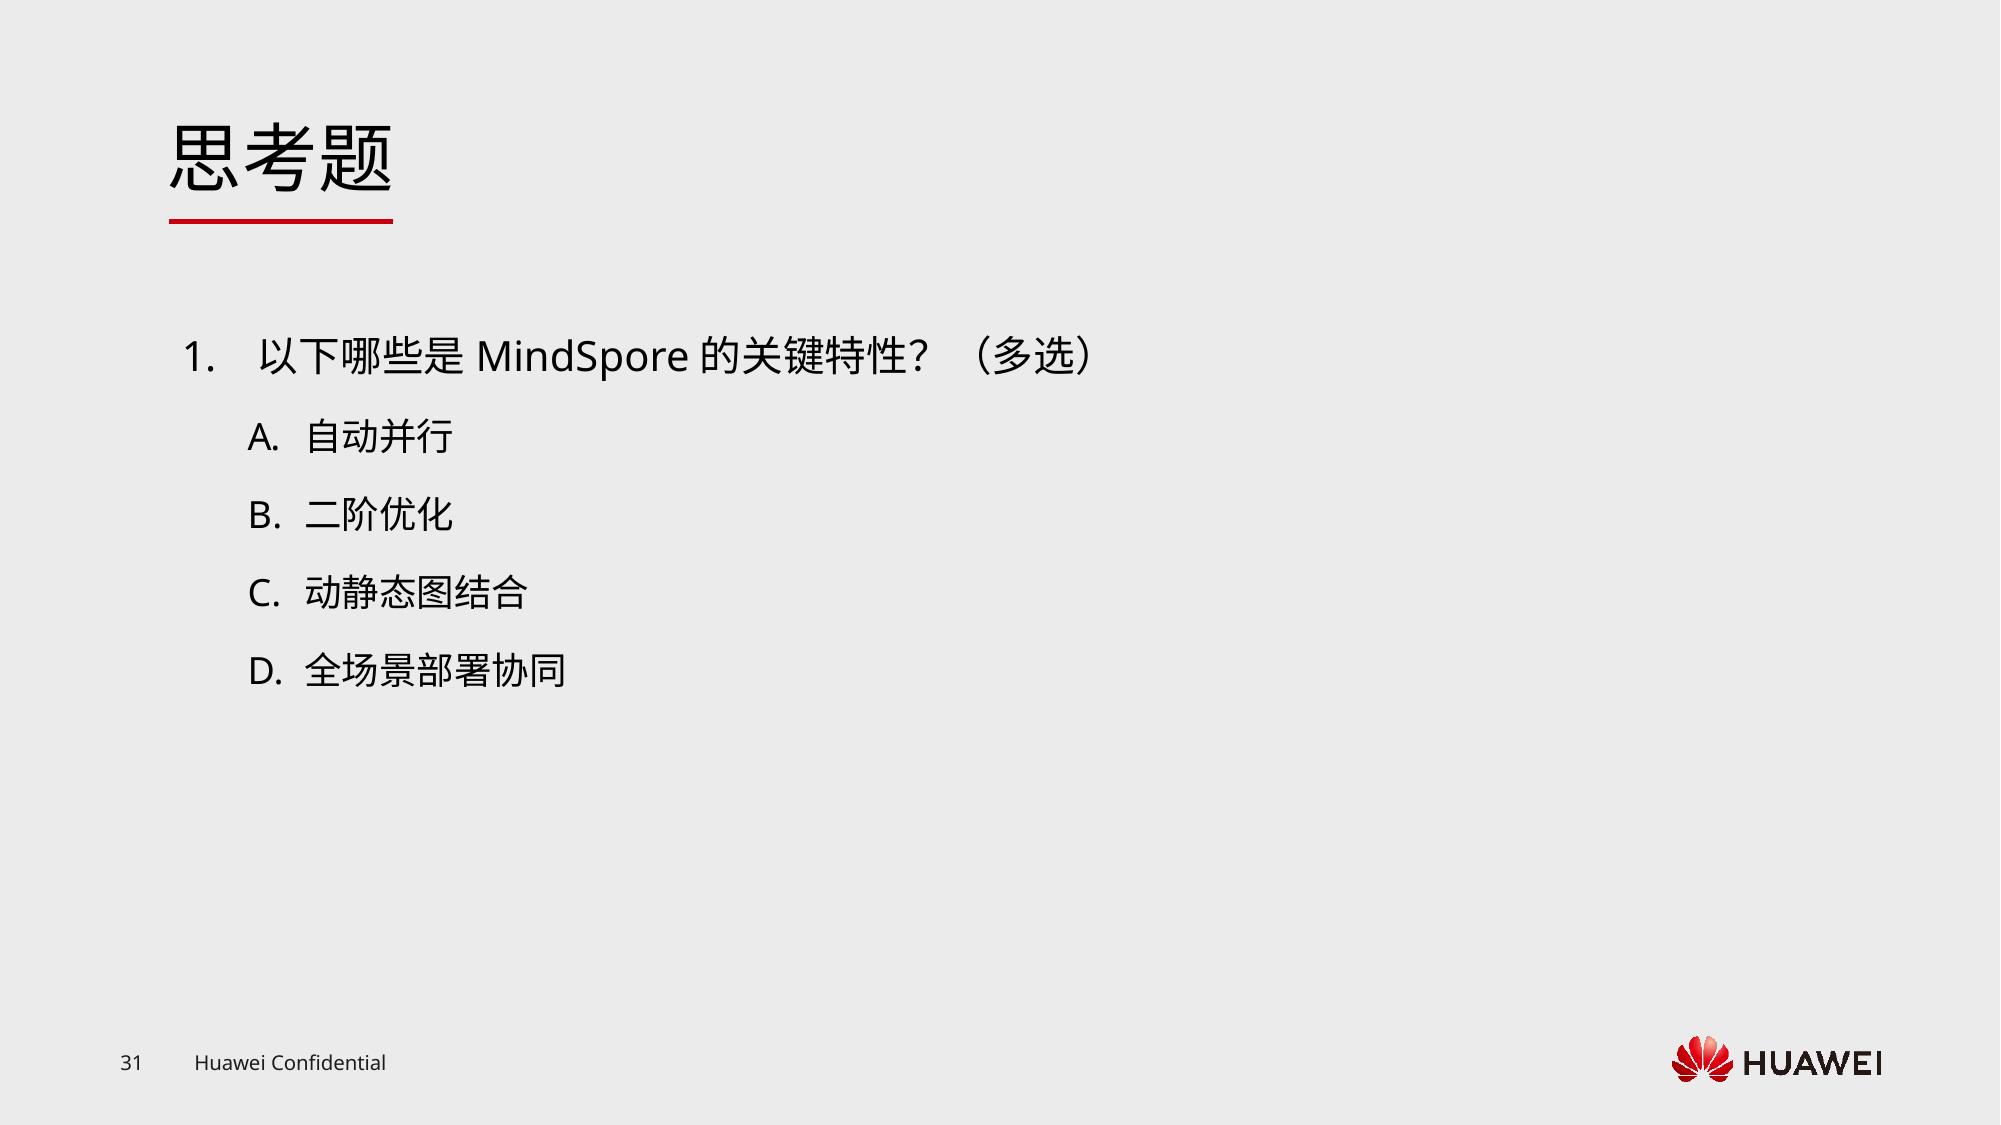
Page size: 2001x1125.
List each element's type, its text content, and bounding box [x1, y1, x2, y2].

list 以下哪些是MindSpore的关键特性？（多选） 自动并行 二阶优化 动静态图结合 全场景部署协同 [167, 302, 1833, 970]
picture [1672, 1036, 1881, 1082]
